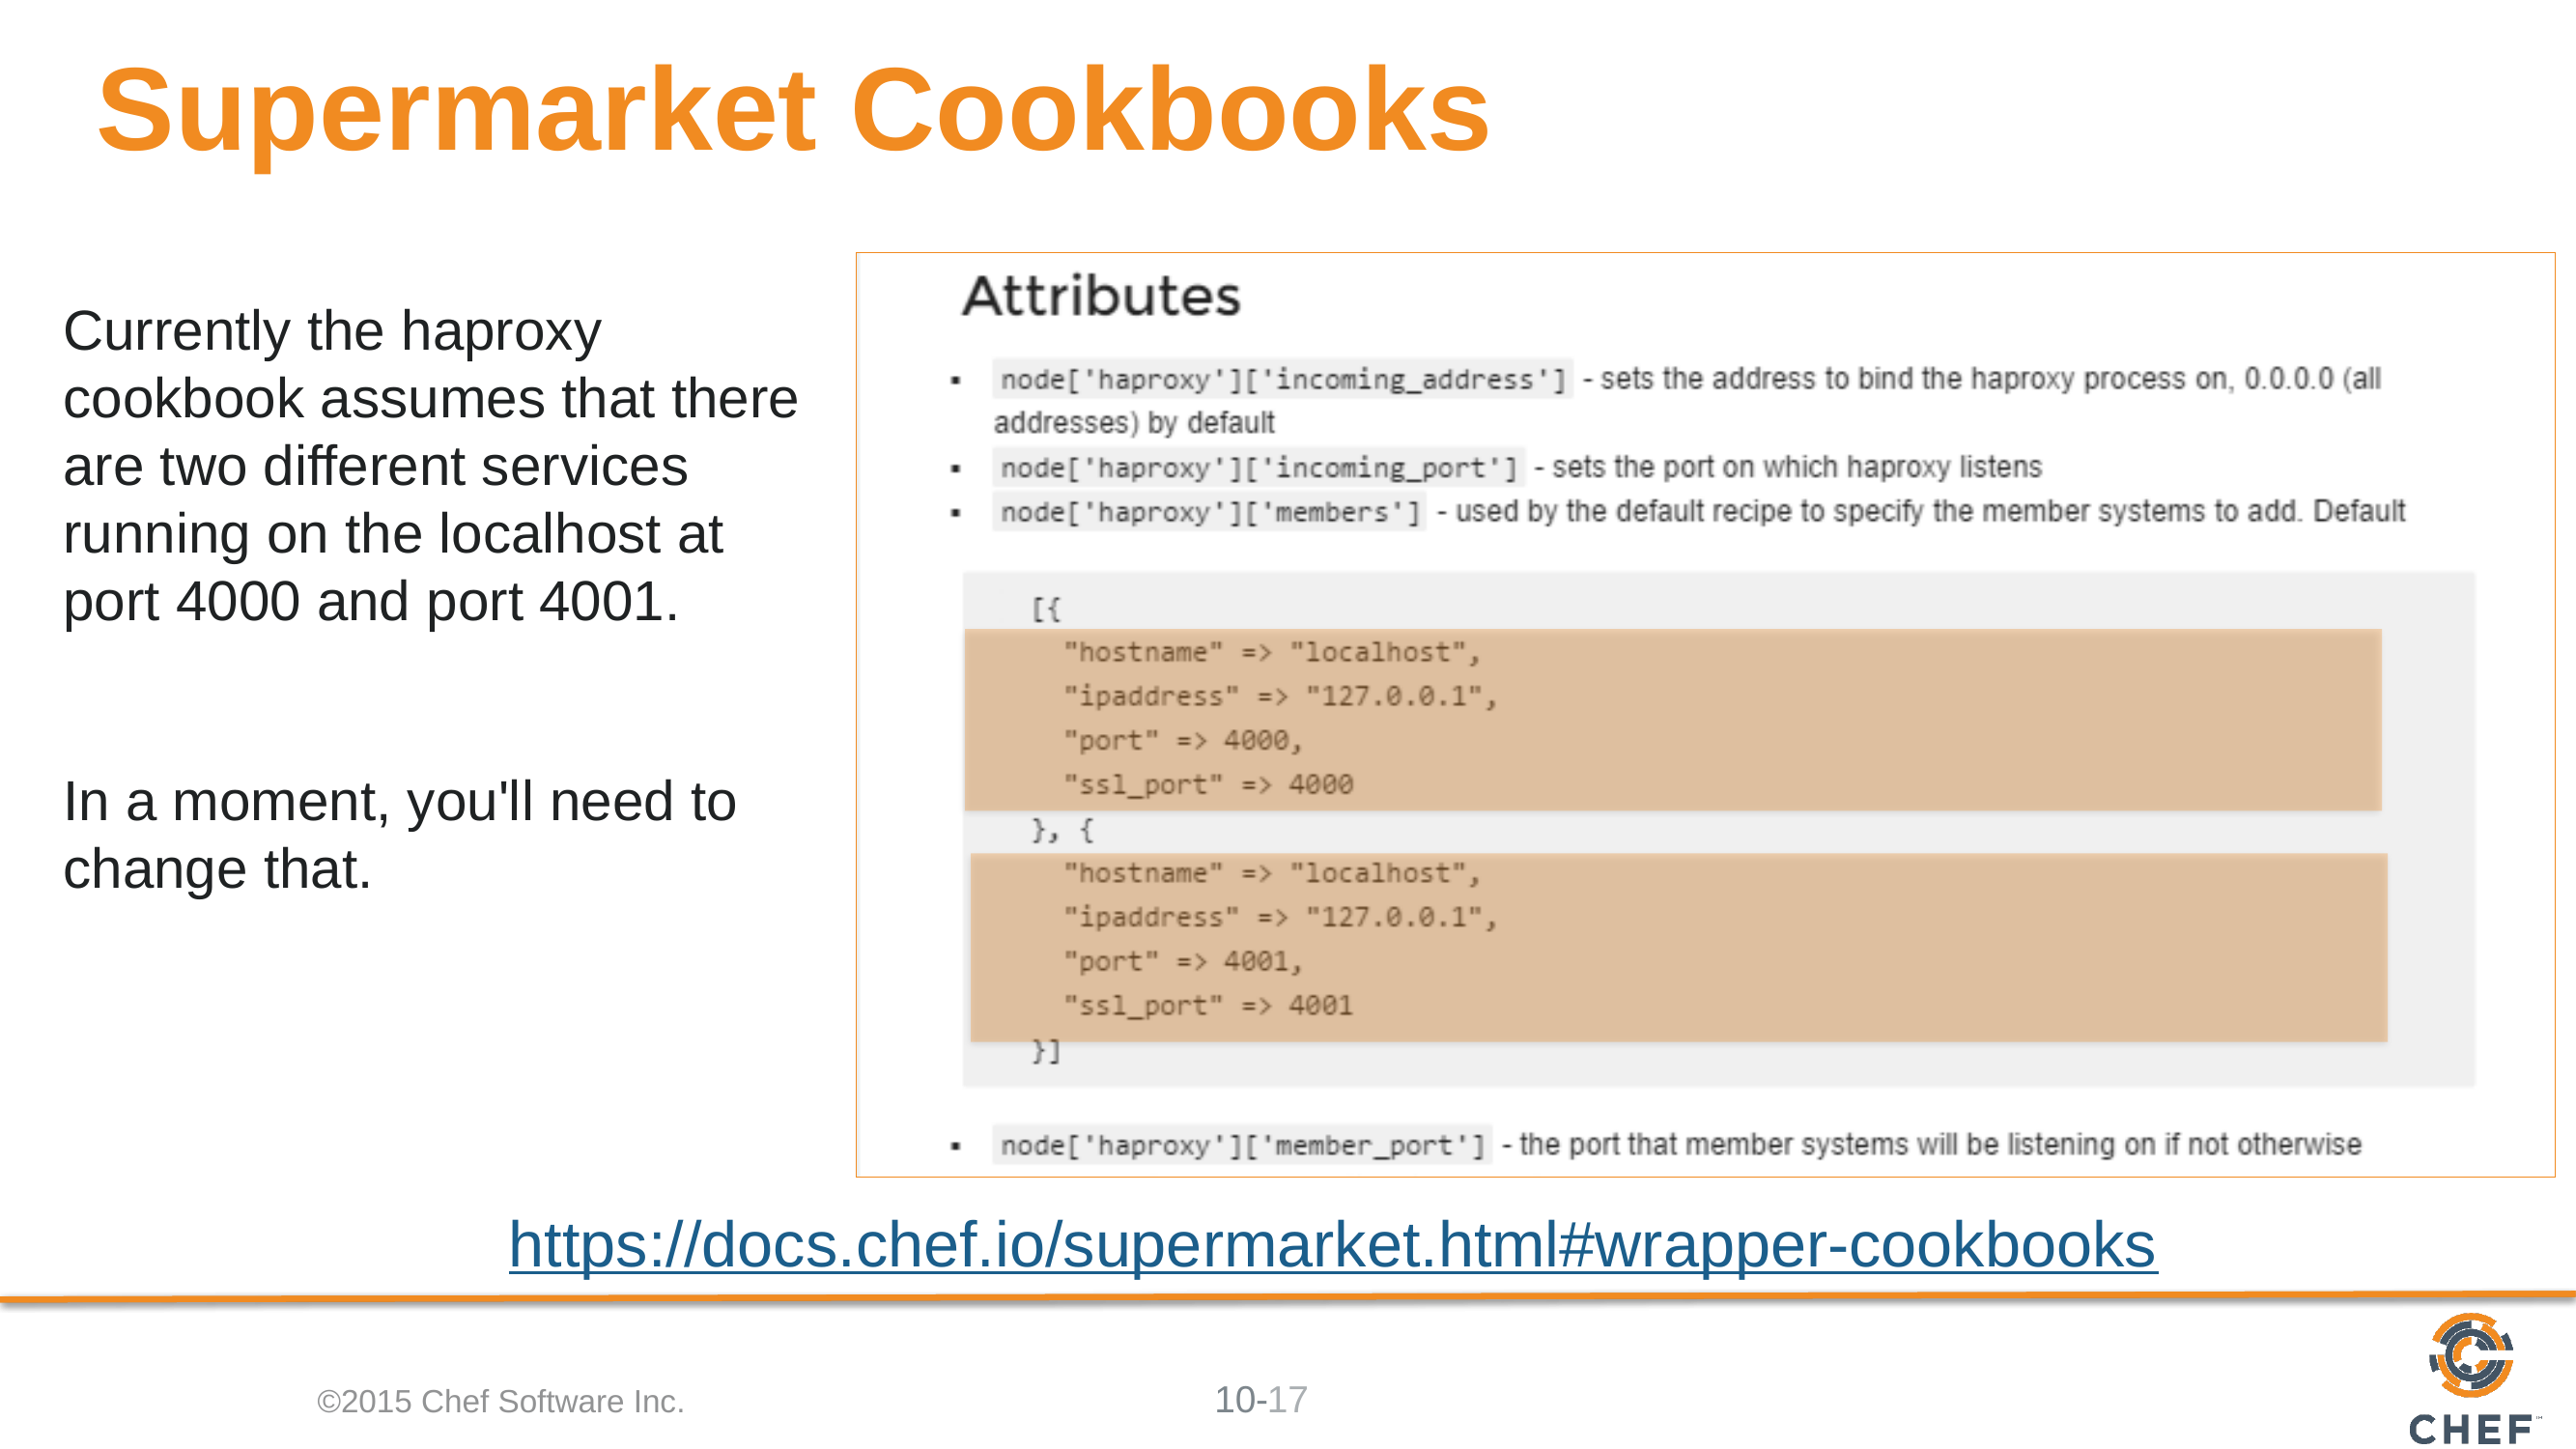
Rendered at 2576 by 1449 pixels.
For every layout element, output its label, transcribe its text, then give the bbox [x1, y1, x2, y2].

footer ©2015 Chef Software Inc. [51, 1359, 952, 1440]
picture [856, 252, 2556, 1178]
title Supermarket Cookbooks [96, 48, 2463, 180]
text_box https://docs.chef.io/supermarket.html#wrapper-cookbooks [394, 1203, 2224, 1275]
picture [2399, 1297, 2550, 1449]
list Currently the haproxy cookbook assumes that there are two different services running on the localhost at port 4000 and port 4001. In a moment, you'll need to change that. [14, 294, 831, 1126]
slide_number 17 [998, 1359, 1578, 1437]
